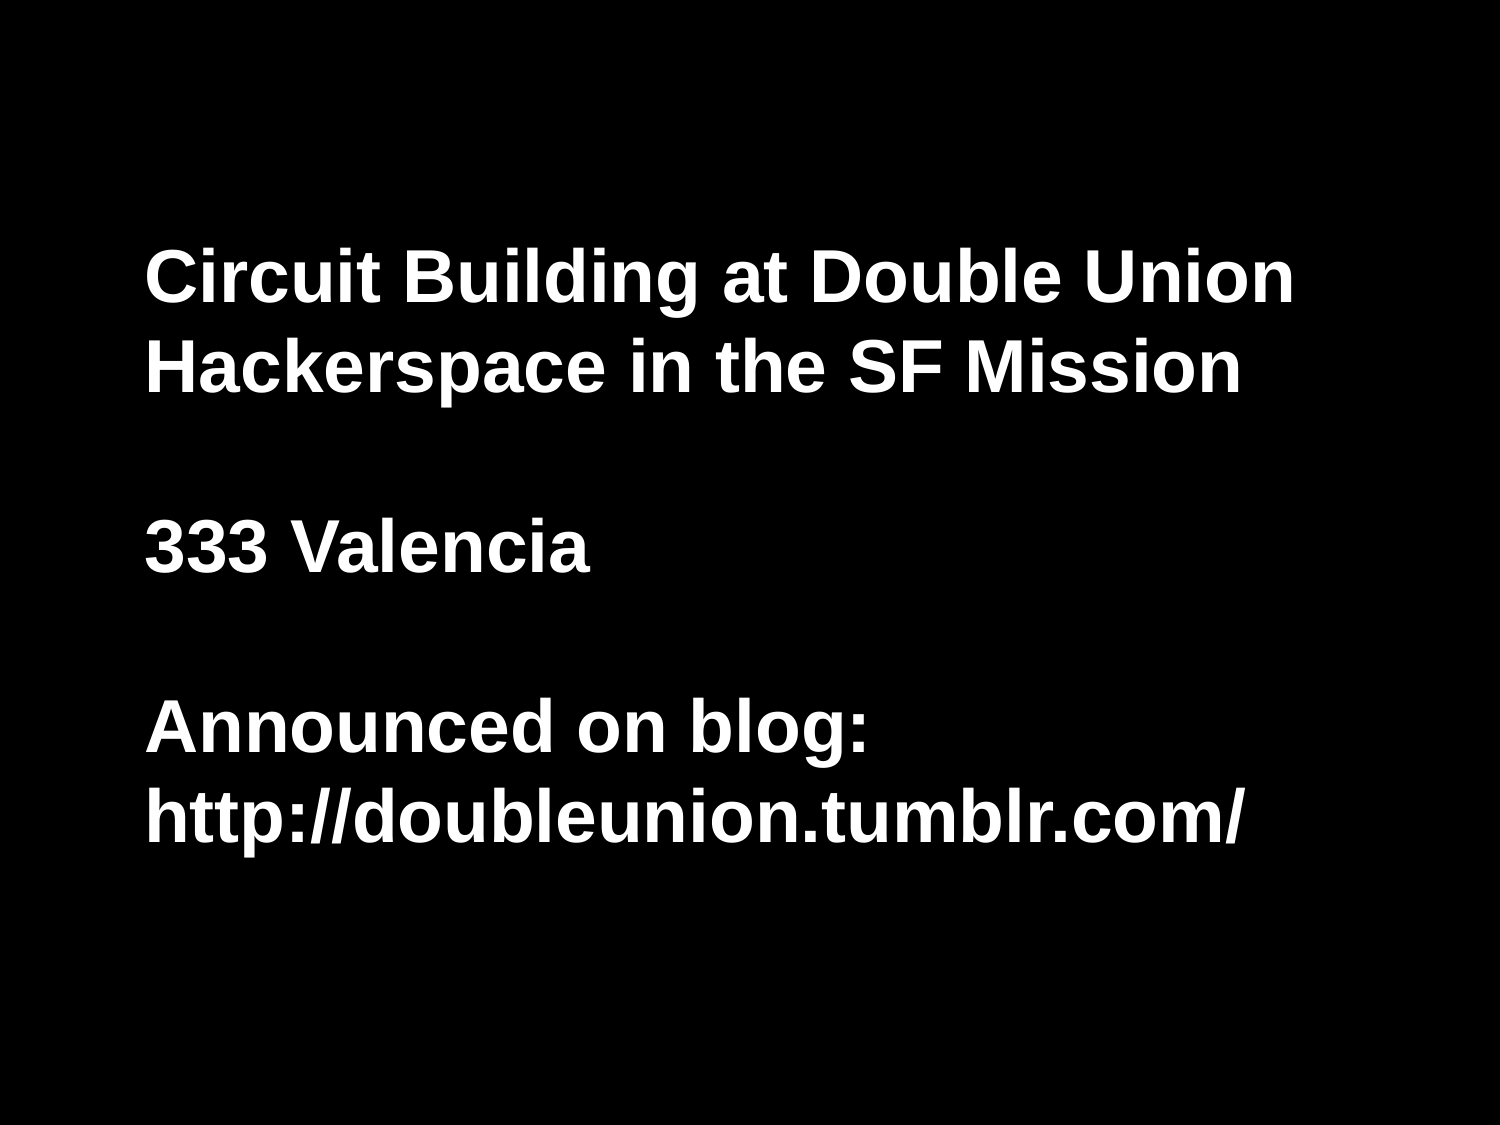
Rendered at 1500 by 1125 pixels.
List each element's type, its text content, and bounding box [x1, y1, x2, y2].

title Circuit Building at Double Union Hackerspace in the SF Mission 333 Valencia Announced on blog: http://doubleunion.tumblr.com/ [129, 284, 1401, 873]
